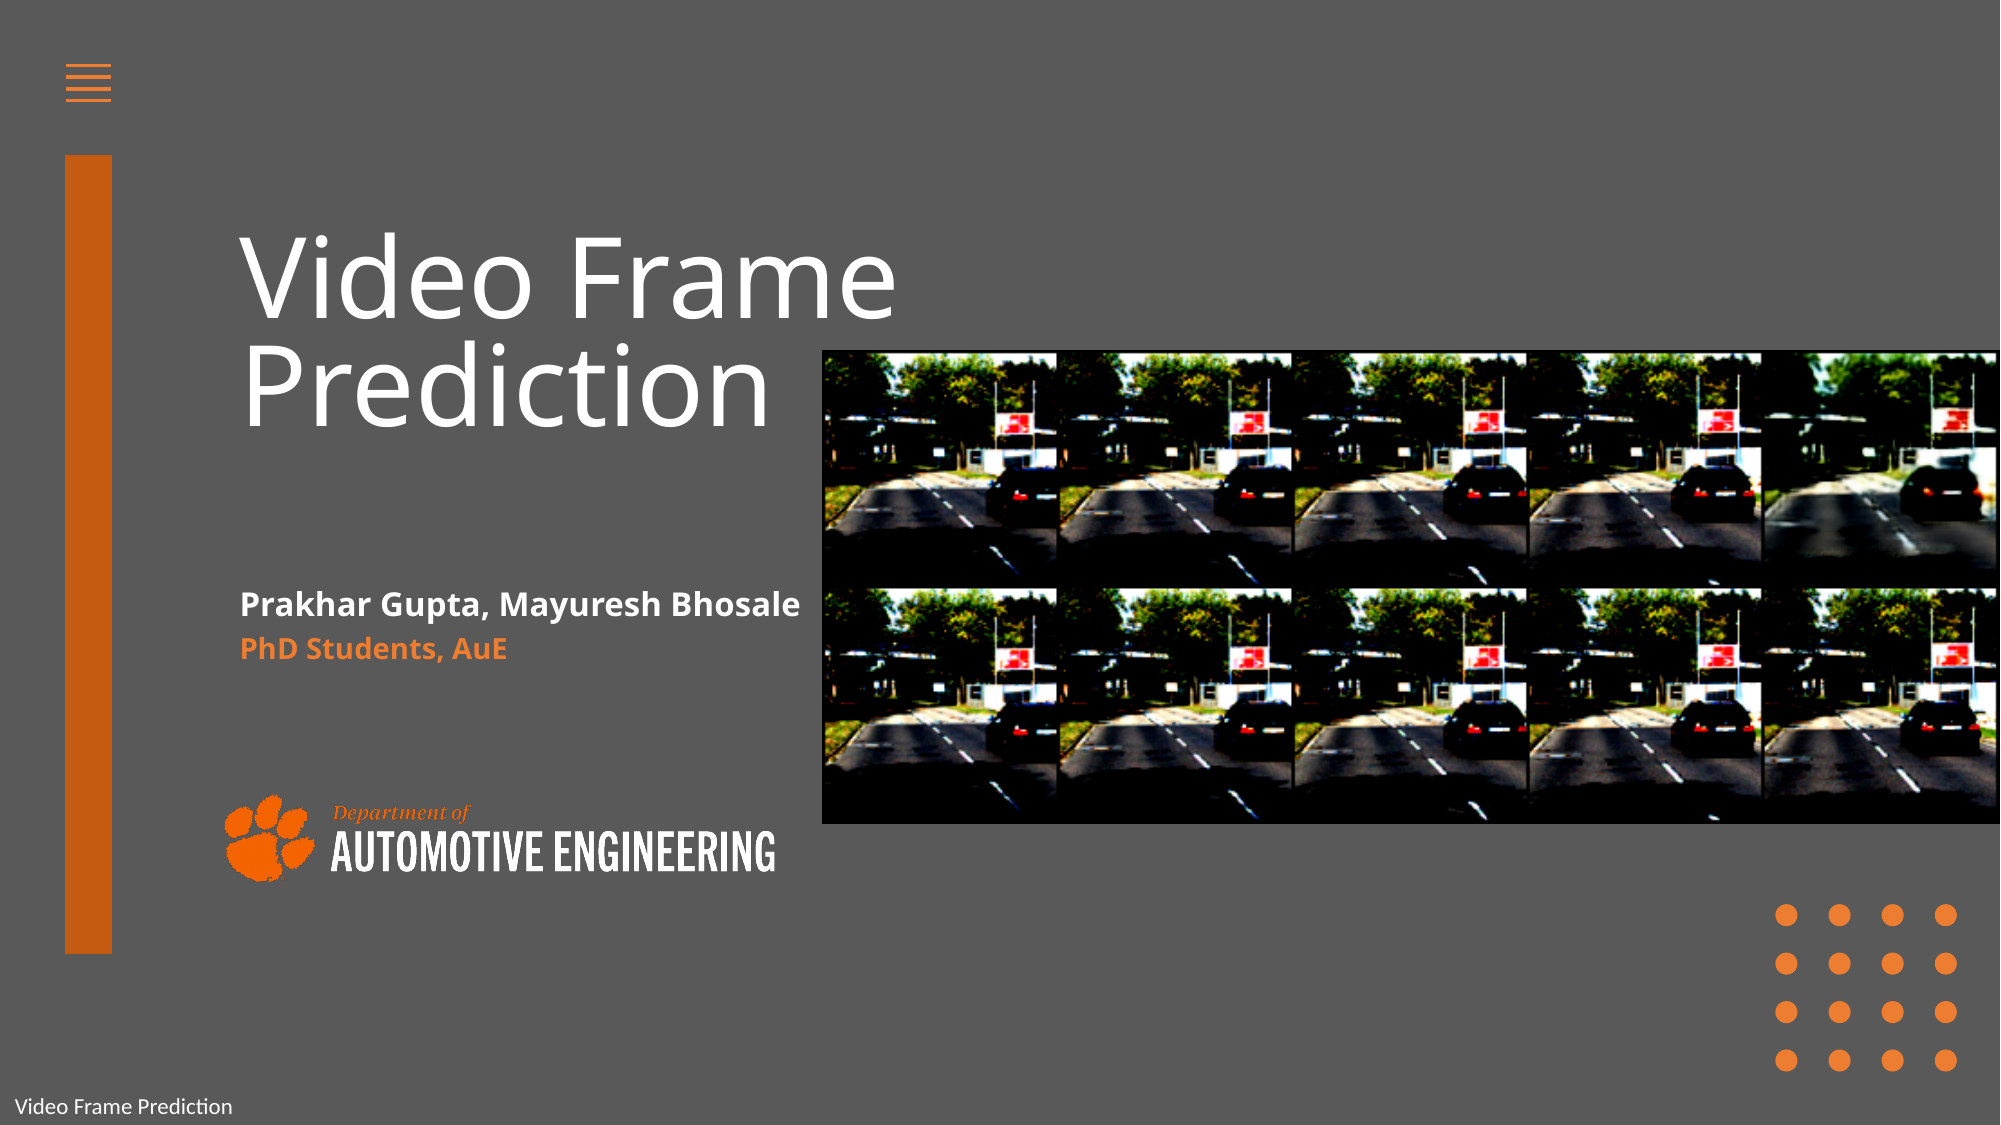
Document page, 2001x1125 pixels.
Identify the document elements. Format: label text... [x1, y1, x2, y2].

picture [822, 350, 2000, 824]
subtitle Prakhar Gupta, Mayuresh Bhosale [224, 576, 822, 622]
list PhD Students, AuE [224, 622, 822, 678]
title Video Frame Prediction [224, 224, 982, 556]
